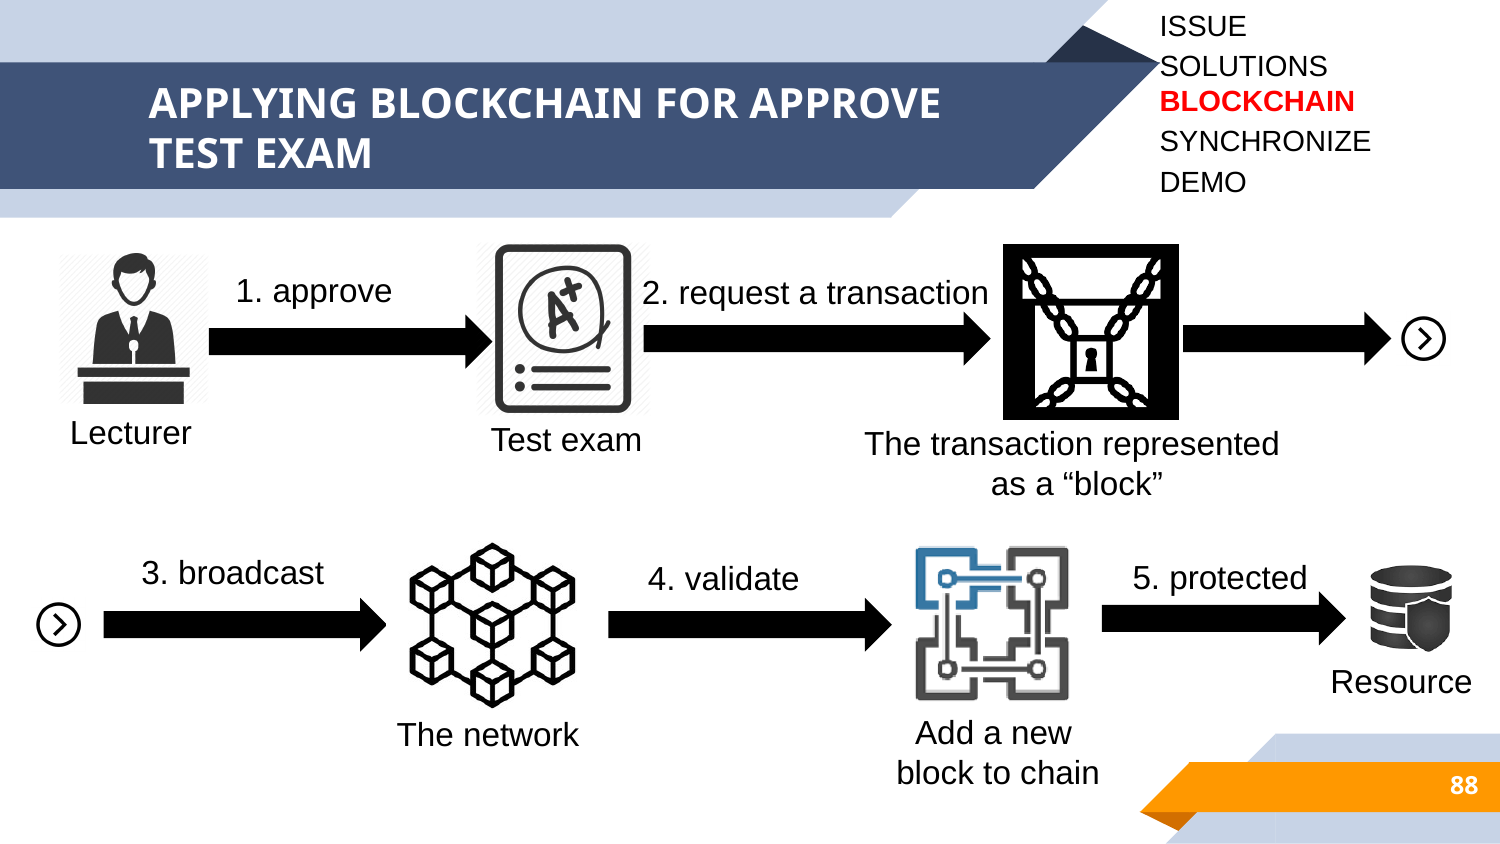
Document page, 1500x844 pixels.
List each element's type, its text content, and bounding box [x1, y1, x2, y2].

text_box [608, 597, 891, 652]
text_box [215, 318, 470, 369]
text_box Resource [1314, 652, 1489, 709]
text_box The transaction represented as a “block” [846, 414, 1308, 511]
text_box The network [380, 705, 596, 761]
picture [475, 240, 651, 417]
picture [30, 597, 86, 652]
picture [386, 519, 598, 731]
text_box 5. protected [1117, 548, 1326, 604]
text_box Lecturer [54, 410, 209, 460]
slide_number ‹#› [1249, 760, 1494, 813]
text_box Test exam [475, 410, 664, 467]
text_box 3. broadcast [126, 544, 342, 600]
text_box [1183, 311, 1390, 366]
text_box 1. approve [220, 261, 470, 318]
text_box ISSUE SOLUTIONS BLOCKCHAIN SYNCHRONIZE DEMO [1144, 0, 1500, 205]
picture [1395, 311, 1451, 366]
text_box [1101, 598, 1346, 646]
picture [896, 525, 1087, 718]
picture [1354, 548, 1469, 666]
text_box [655, 320, 991, 366]
text_box Add a new block to chain [880, 703, 1117, 800]
picture [1003, 244, 1179, 420]
text_box [103, 597, 381, 652]
picture [57, 253, 210, 405]
text_box 4. validate [632, 549, 817, 606]
title APPLYING BLOCKCHAIN FOR APPROVE TEST EXAM [133, 64, 997, 190]
text_box 2. request a transaction [655, 263, 998, 320]
